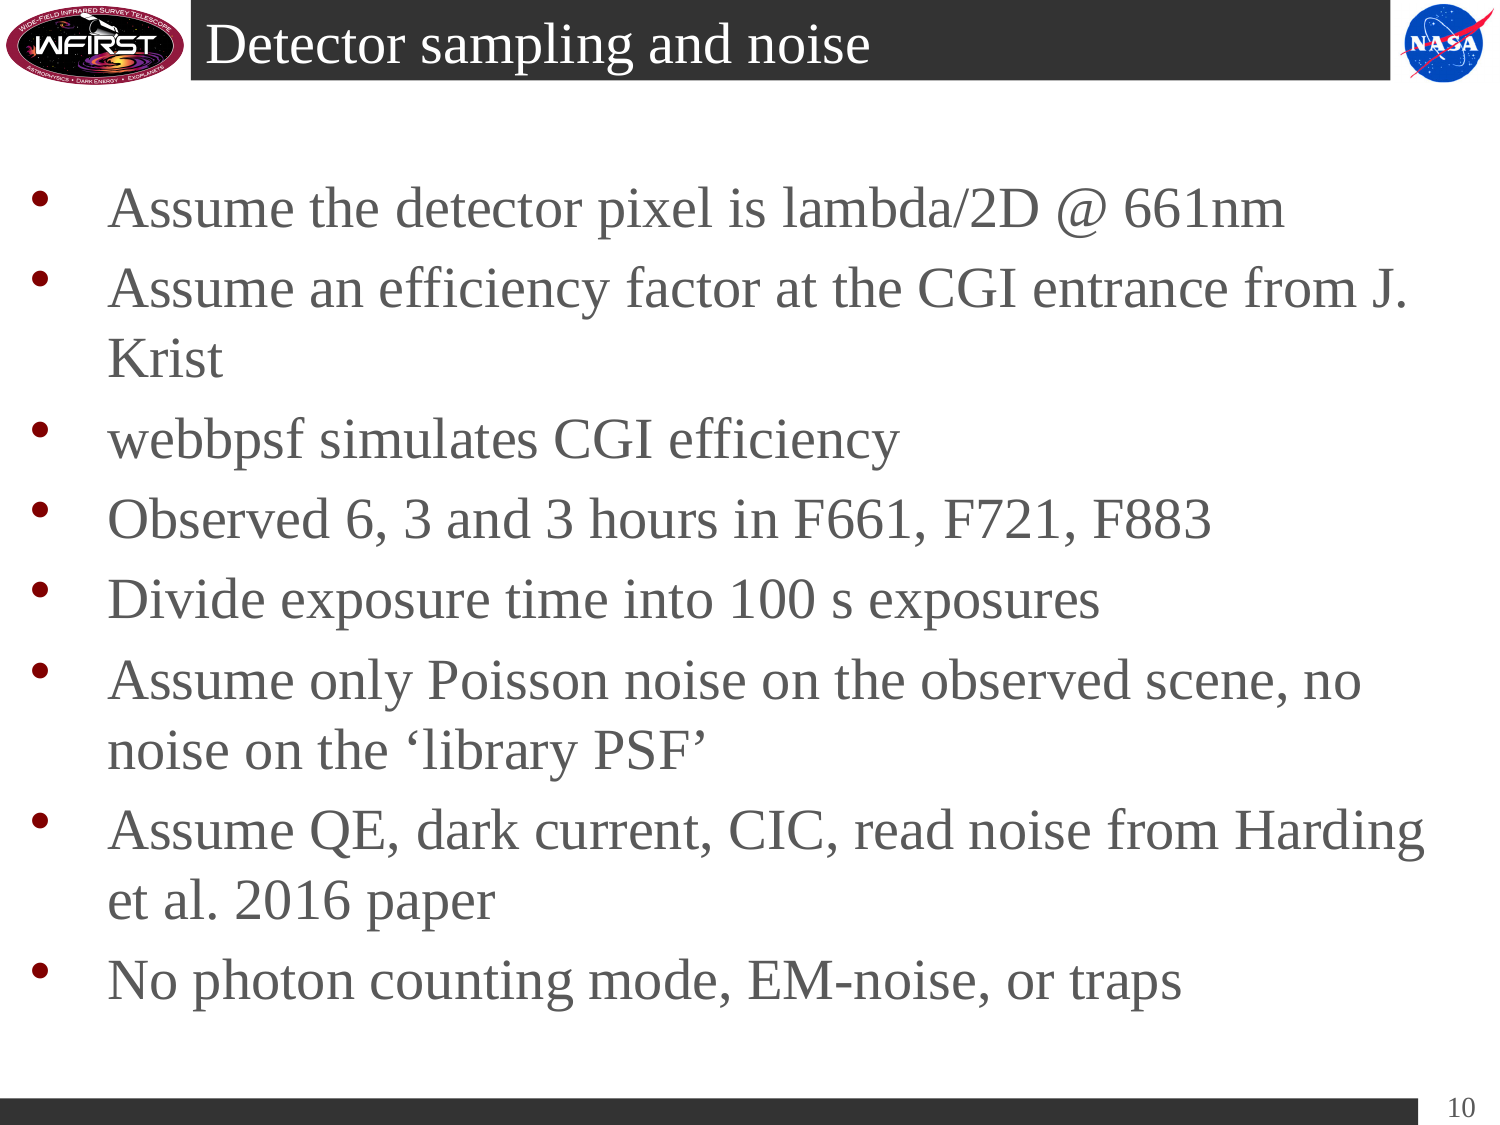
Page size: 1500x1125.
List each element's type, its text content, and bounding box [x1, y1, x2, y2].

title Detector sampling and noise [190, 0, 1391, 81]
picture [1, 0, 191, 89]
list Assume the detector pixel is lambda/2D @ 661nm Assume an efficiency factor at the CGI entrance from J. Krist webbpsf simulates CGI efficiency Observed 6, 3 and 3 hours in F661, F721, F883 Divide exposure time into 100 s exposures Assume only Poisson noise on the observed scene, no noise on the ‘library PSF’ Assume QE, dark current, CIC, read noise from Harding et al. 2016 paper No photon counting mode, EM-noise, or traps [17, 103, 1487, 1078]
picture [1394, 3, 1500, 83]
